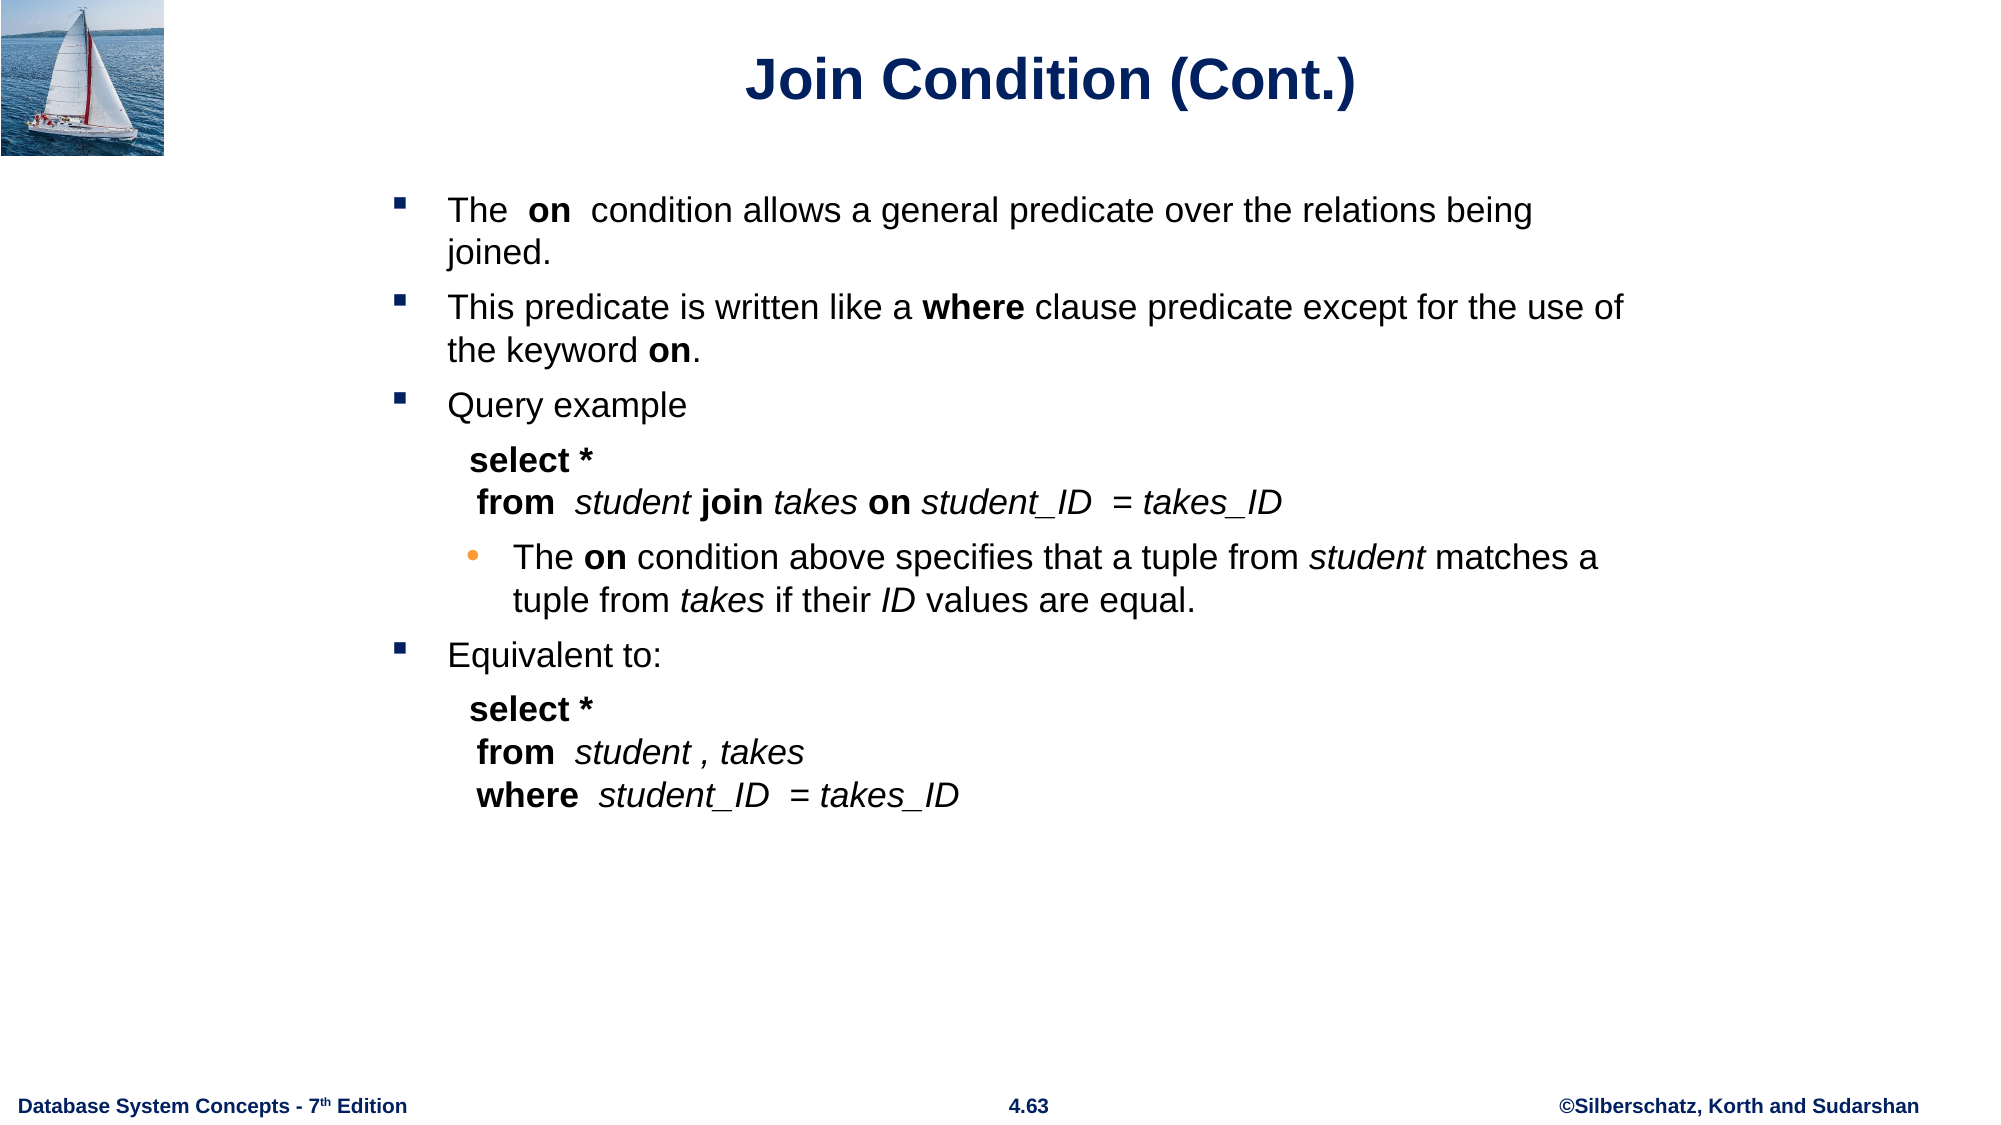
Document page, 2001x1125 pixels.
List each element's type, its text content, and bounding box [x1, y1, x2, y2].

list The on condition allows a general predicate over the relations being joined. This predicate is written like a where clause predicate except for the use of the keyword on. Query example select * from student join takes on student_ID = takes_ID The on condition above specifies that a tuple from student matches a tuple from takes if their ID values are equal. Equivalent to: select * from student , takes where student_ID = takes_ID [376, 179, 1640, 948]
picture [1, 0, 164, 156]
title Join Condition (Cont.) [167, 18, 1935, 120]
